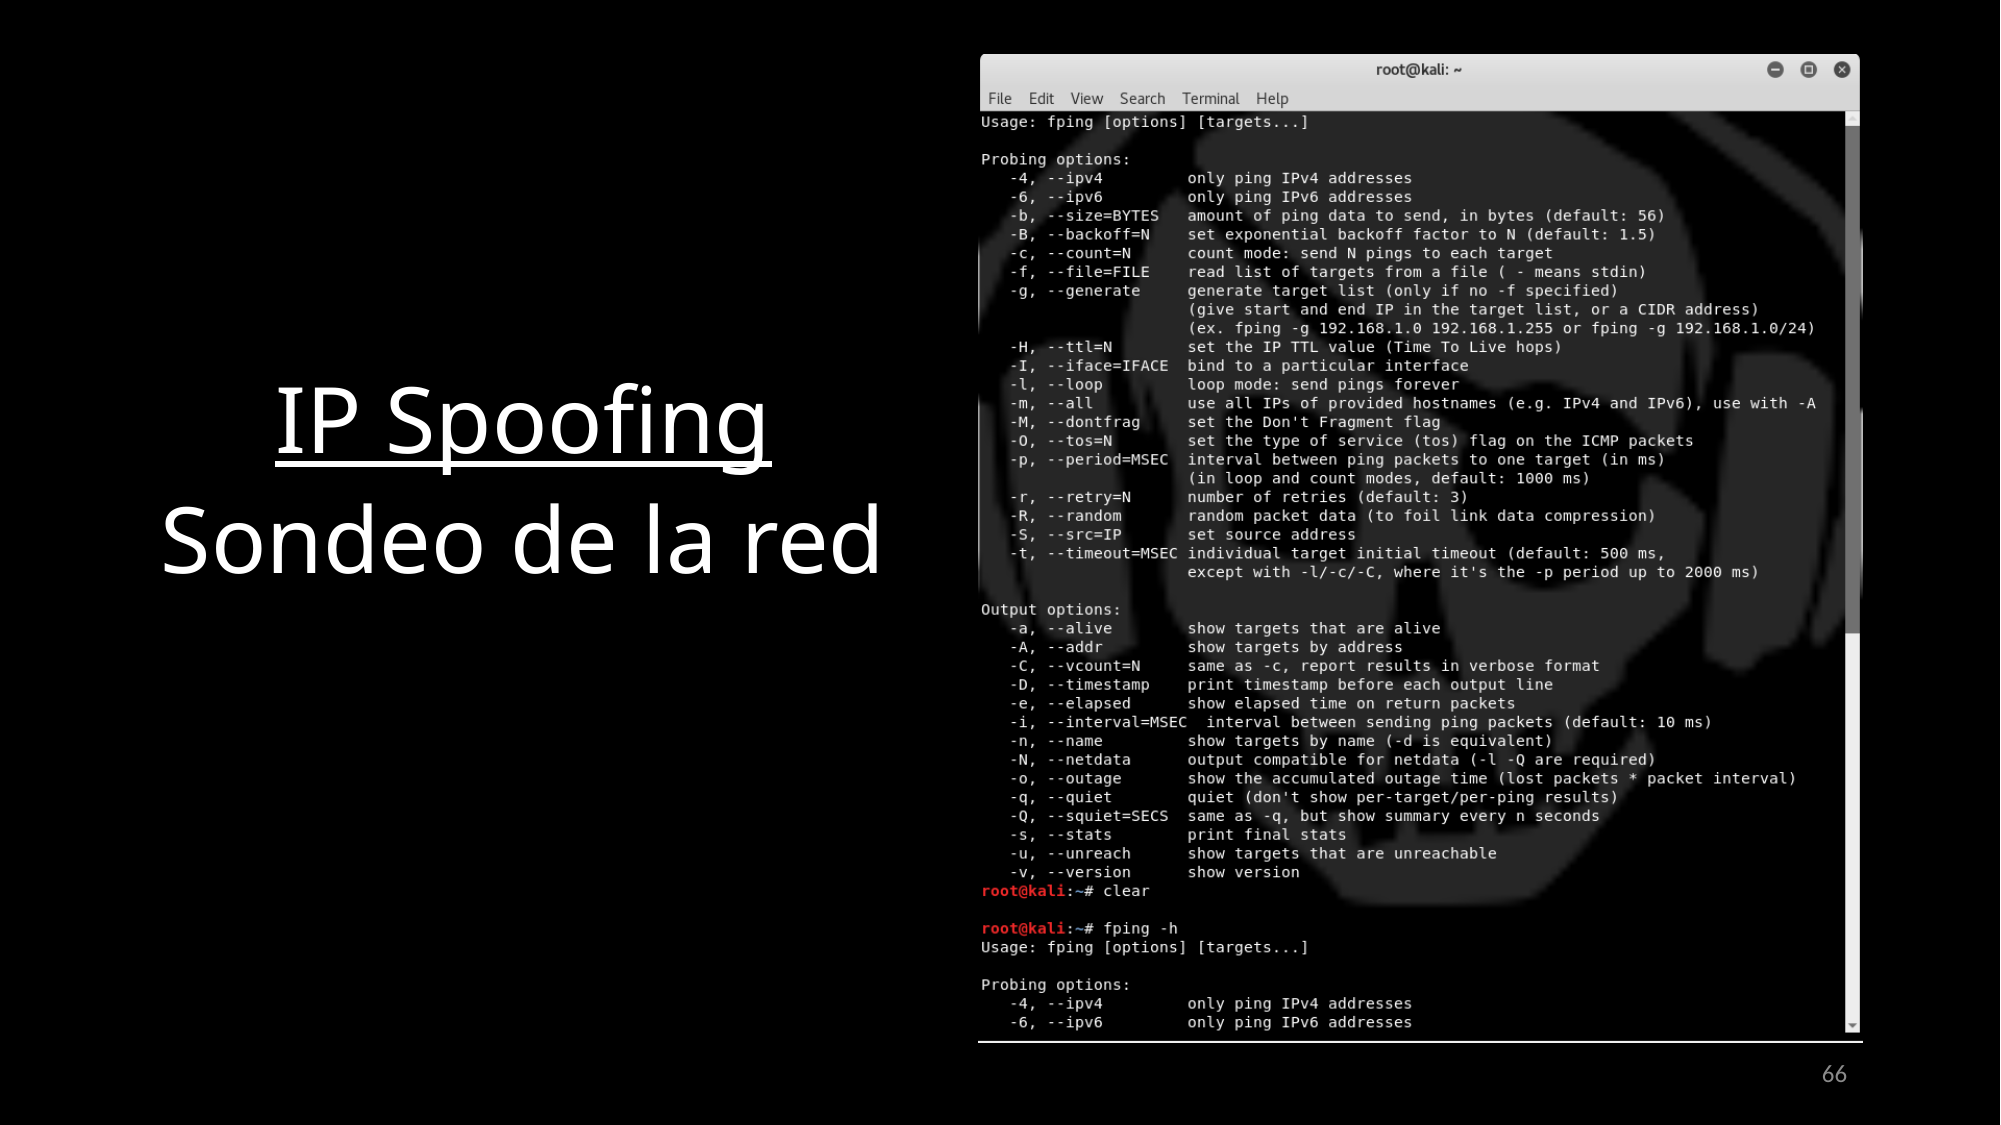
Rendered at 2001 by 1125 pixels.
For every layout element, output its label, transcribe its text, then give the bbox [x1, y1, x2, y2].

text_box IP Spoofing Sondeo de la red [0, 236, 978, 983]
picture [978, 54, 1863, 1043]
slide_number 66 [1412, 1043, 1863, 1103]
